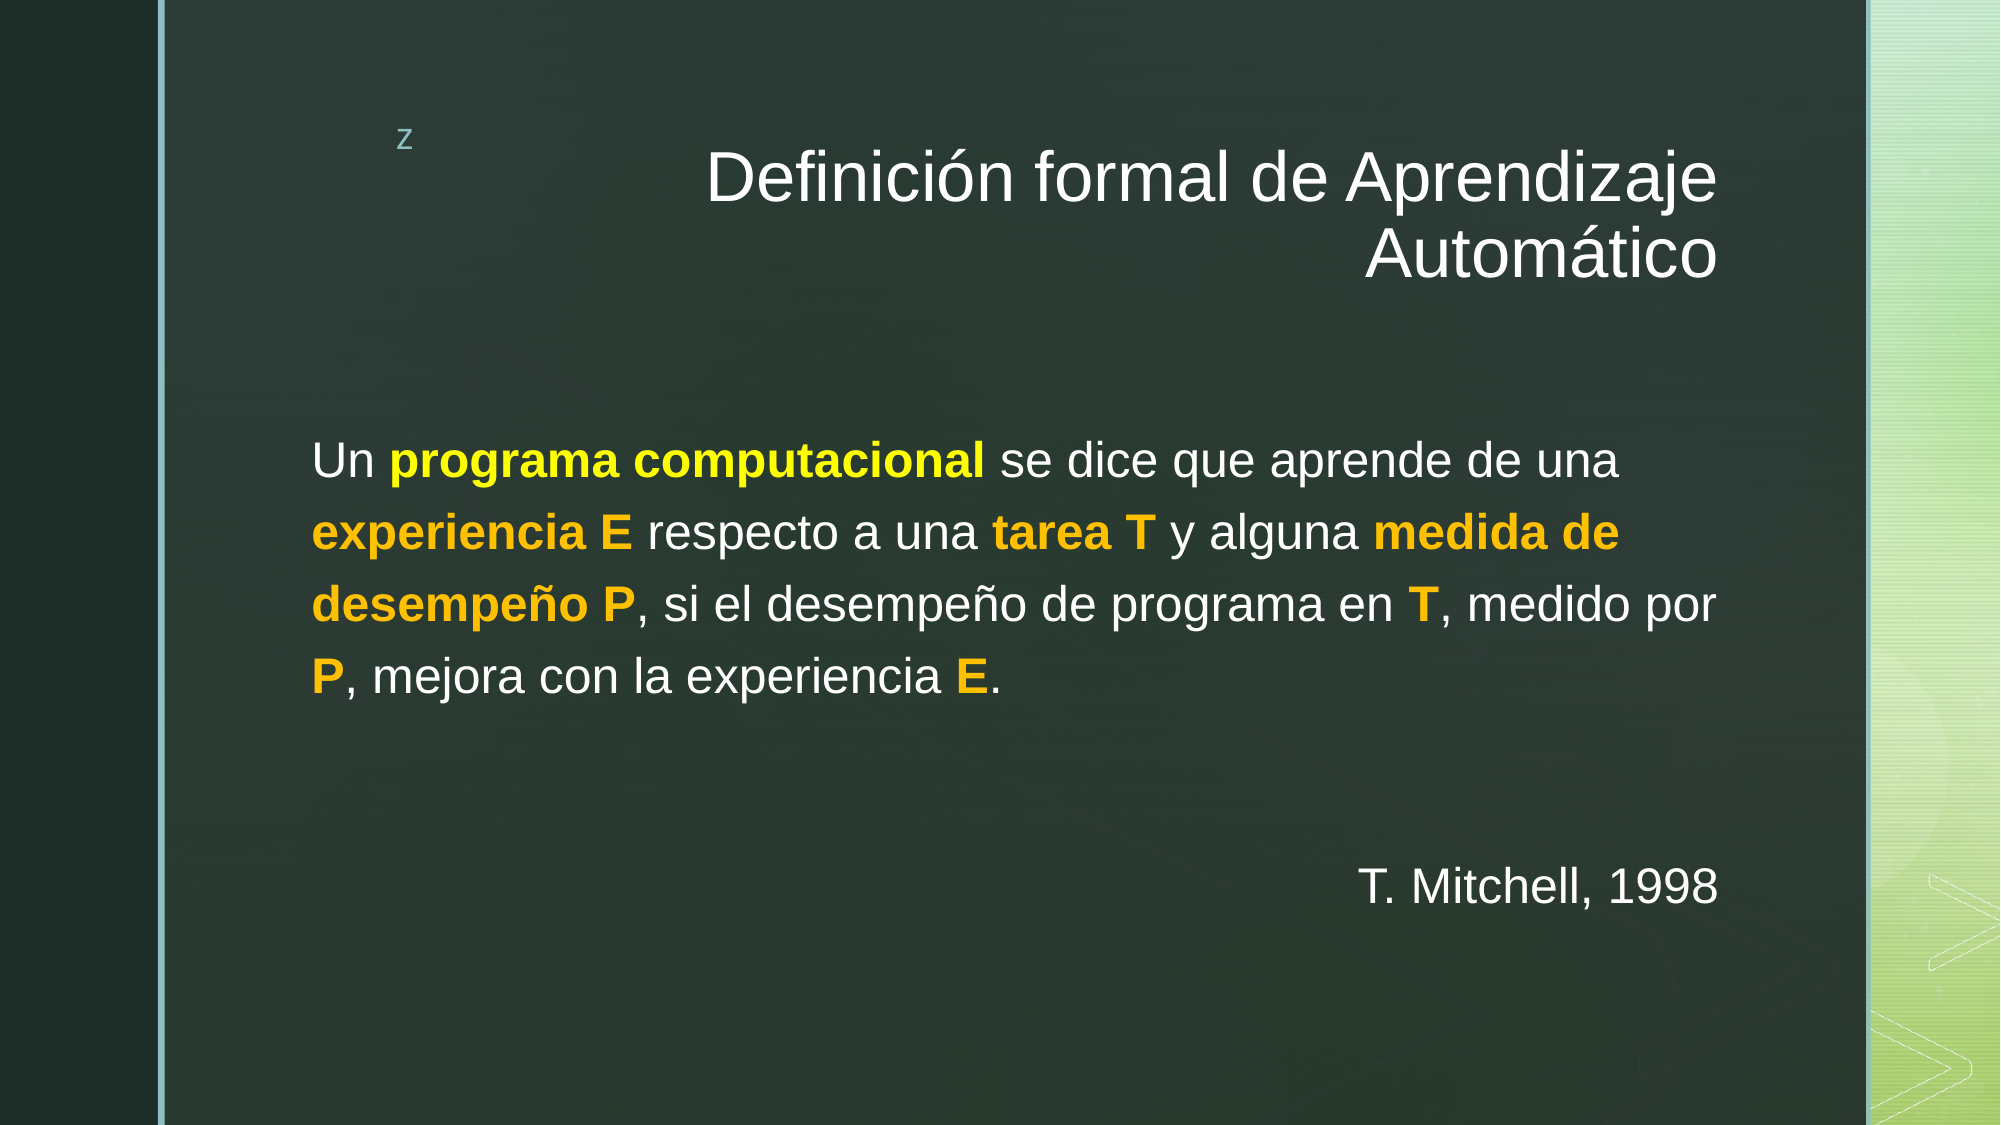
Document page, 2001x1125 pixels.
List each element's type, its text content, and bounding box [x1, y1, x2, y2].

picture [1871, 0, 2001, 1125]
list Un programa computacional se dice que aprende de una experiencia E respecto a una tarea T y alguna medida de desempeño P, si el desempeño de programa en T, medido por P, mejora con la experiencia E. T. Mitchell, 1998 [296, 336, 1734, 993]
title Definición formal de Aprendizaje Automático [428, 132, 1734, 310]
